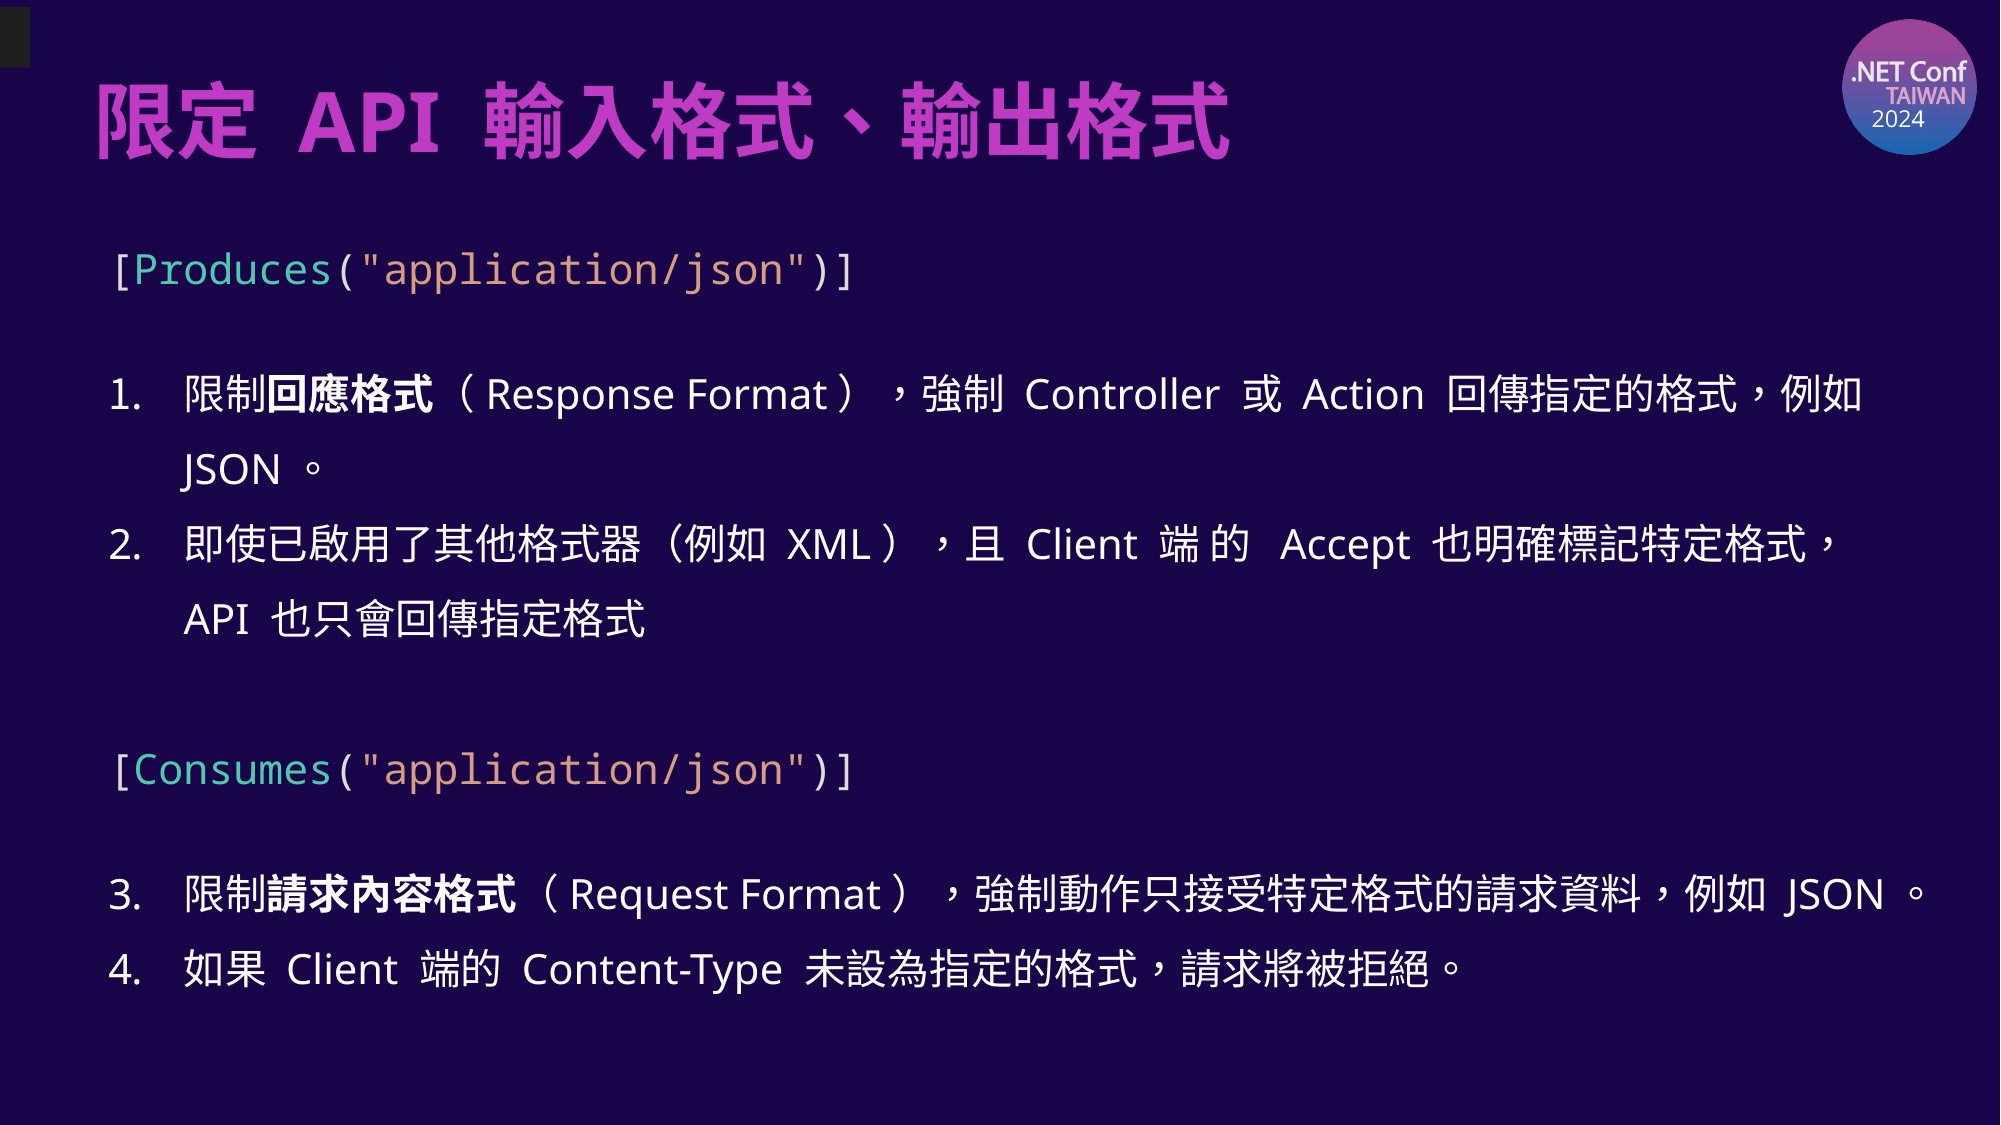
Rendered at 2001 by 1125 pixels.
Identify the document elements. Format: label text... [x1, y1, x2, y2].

title 限定 API 輸入格式、輸出格式 [93, 69, 1902, 171]
picture [1842, 19, 1977, 155]
text_box [Produces("application/json")] 限制回應格式（Response Format），強制 Controller 或 Action 回傳指定的格式，例如 JSON。 即使已啟用了其他格式器（例如 XML），且 Client 端 的 Accept 也明確標記特定格式， API 也只會回傳指定格式 [Consumes("application/json")] 限制請求內容格式（Request Format），強制動作只接受特定格式的請求資料，例如 JSON。 如果 Client 端的 Content-Type 未設為指定的格式，請求將被拒絕。 [93, 235, 1992, 1051]
text_box [0, 7, 31, 68]
